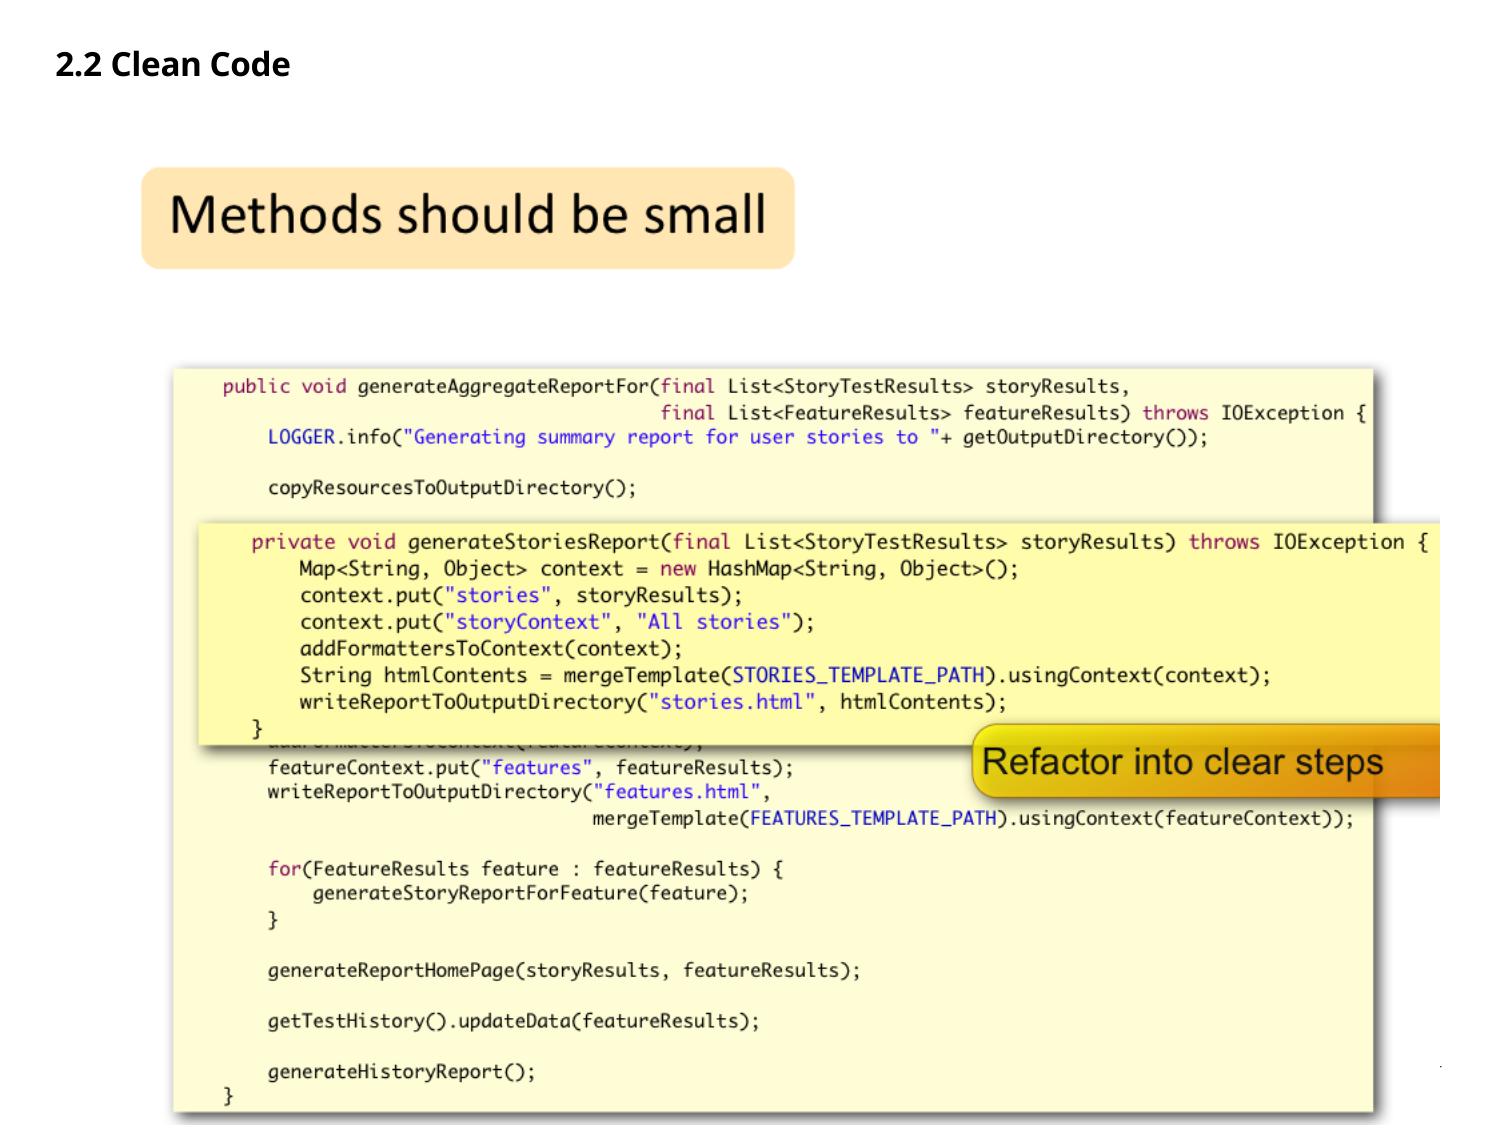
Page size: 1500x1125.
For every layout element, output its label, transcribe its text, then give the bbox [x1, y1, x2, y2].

text_box 2.2 Clean Code‏ [40, 27, 1442, 91]
picture [123, 137, 1440, 1125]
